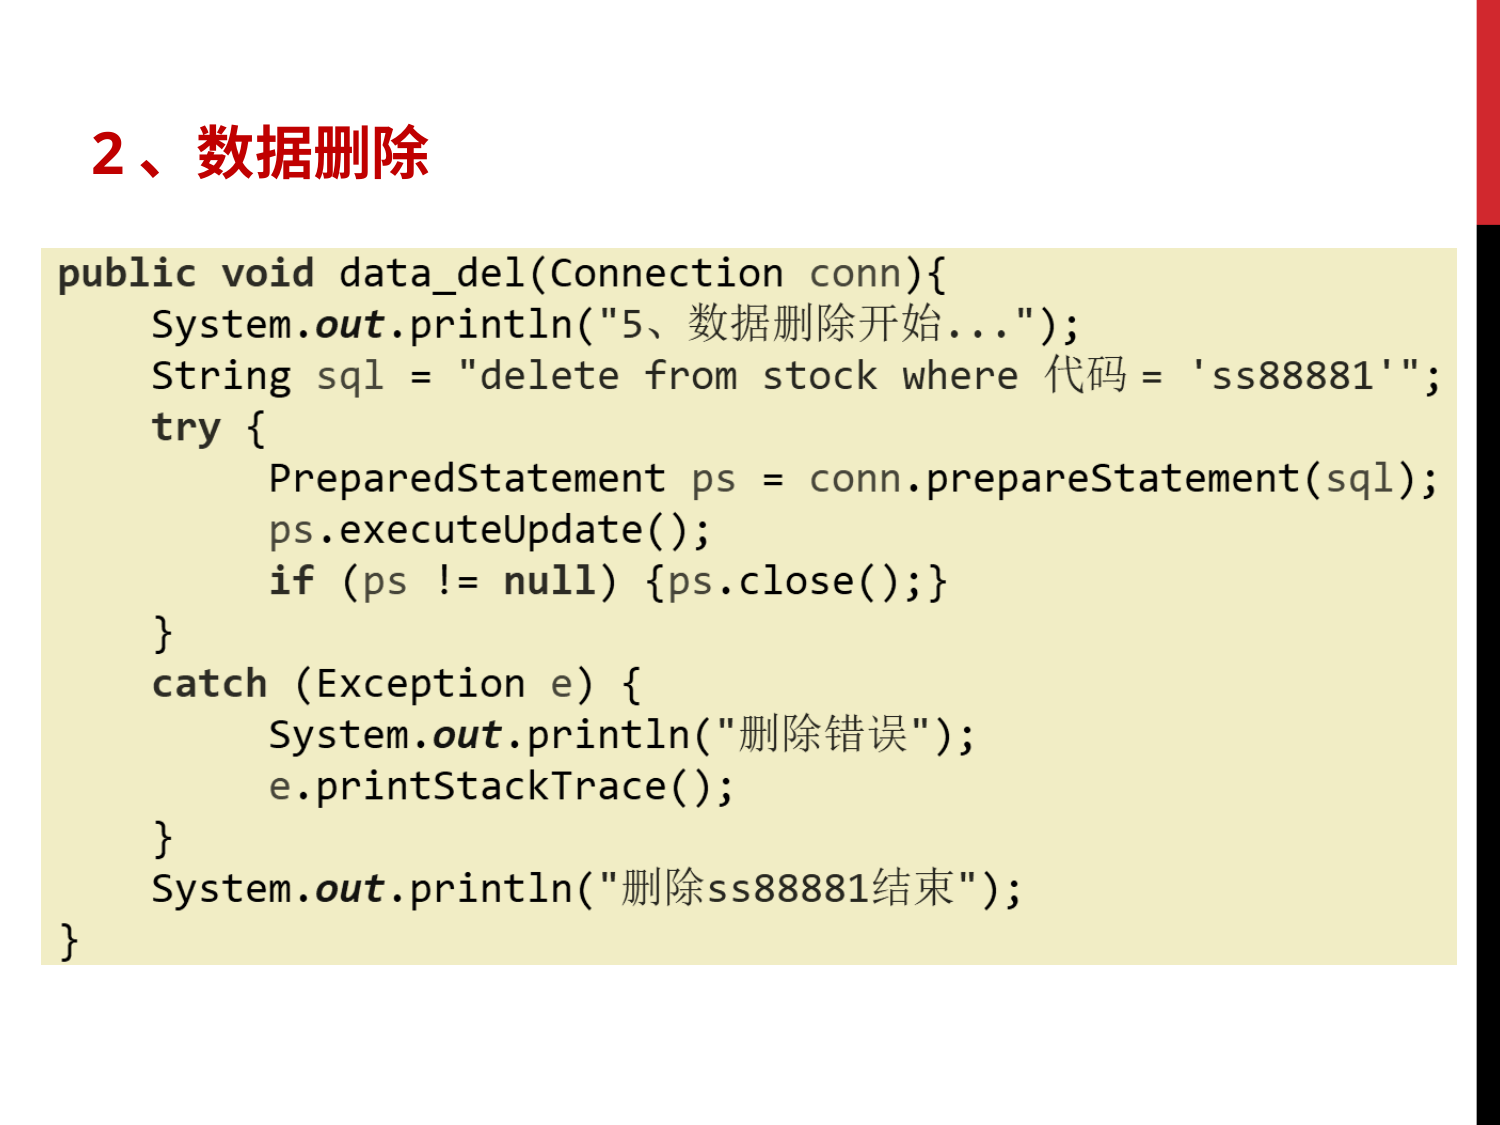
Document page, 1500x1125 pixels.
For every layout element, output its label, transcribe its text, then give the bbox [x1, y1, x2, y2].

text_box 2、数据删除 [76, 73, 1412, 194]
picture [40, 247, 1458, 965]
